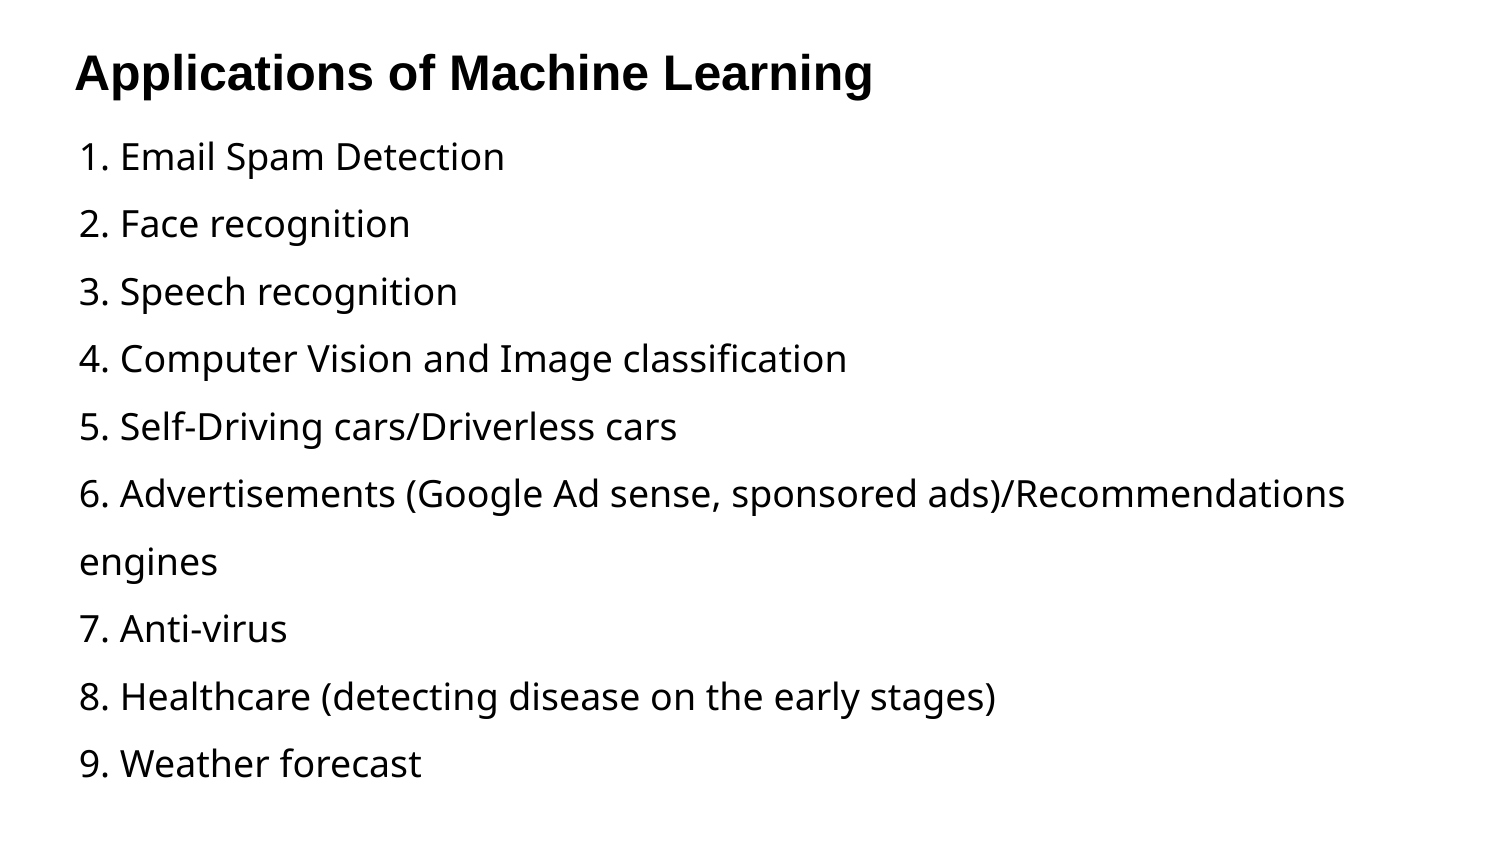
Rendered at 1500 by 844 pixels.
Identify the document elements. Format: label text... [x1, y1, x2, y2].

text_box Applications of Machine Learning [59, 25, 1263, 139]
title 1. Email Spam Detection 2. Face recognition 3. Speech recognition 4. Computer Vision and Image classification 5. Self-Driving cars/Driverless cars 6. Advertisements (Google Ad sense, sponsored ads)/Recommendations engines 7. Anti-virus 8. Healthcare (detecting disease on the early stages) 9. Weather forecast [63, 137, 1462, 801]
